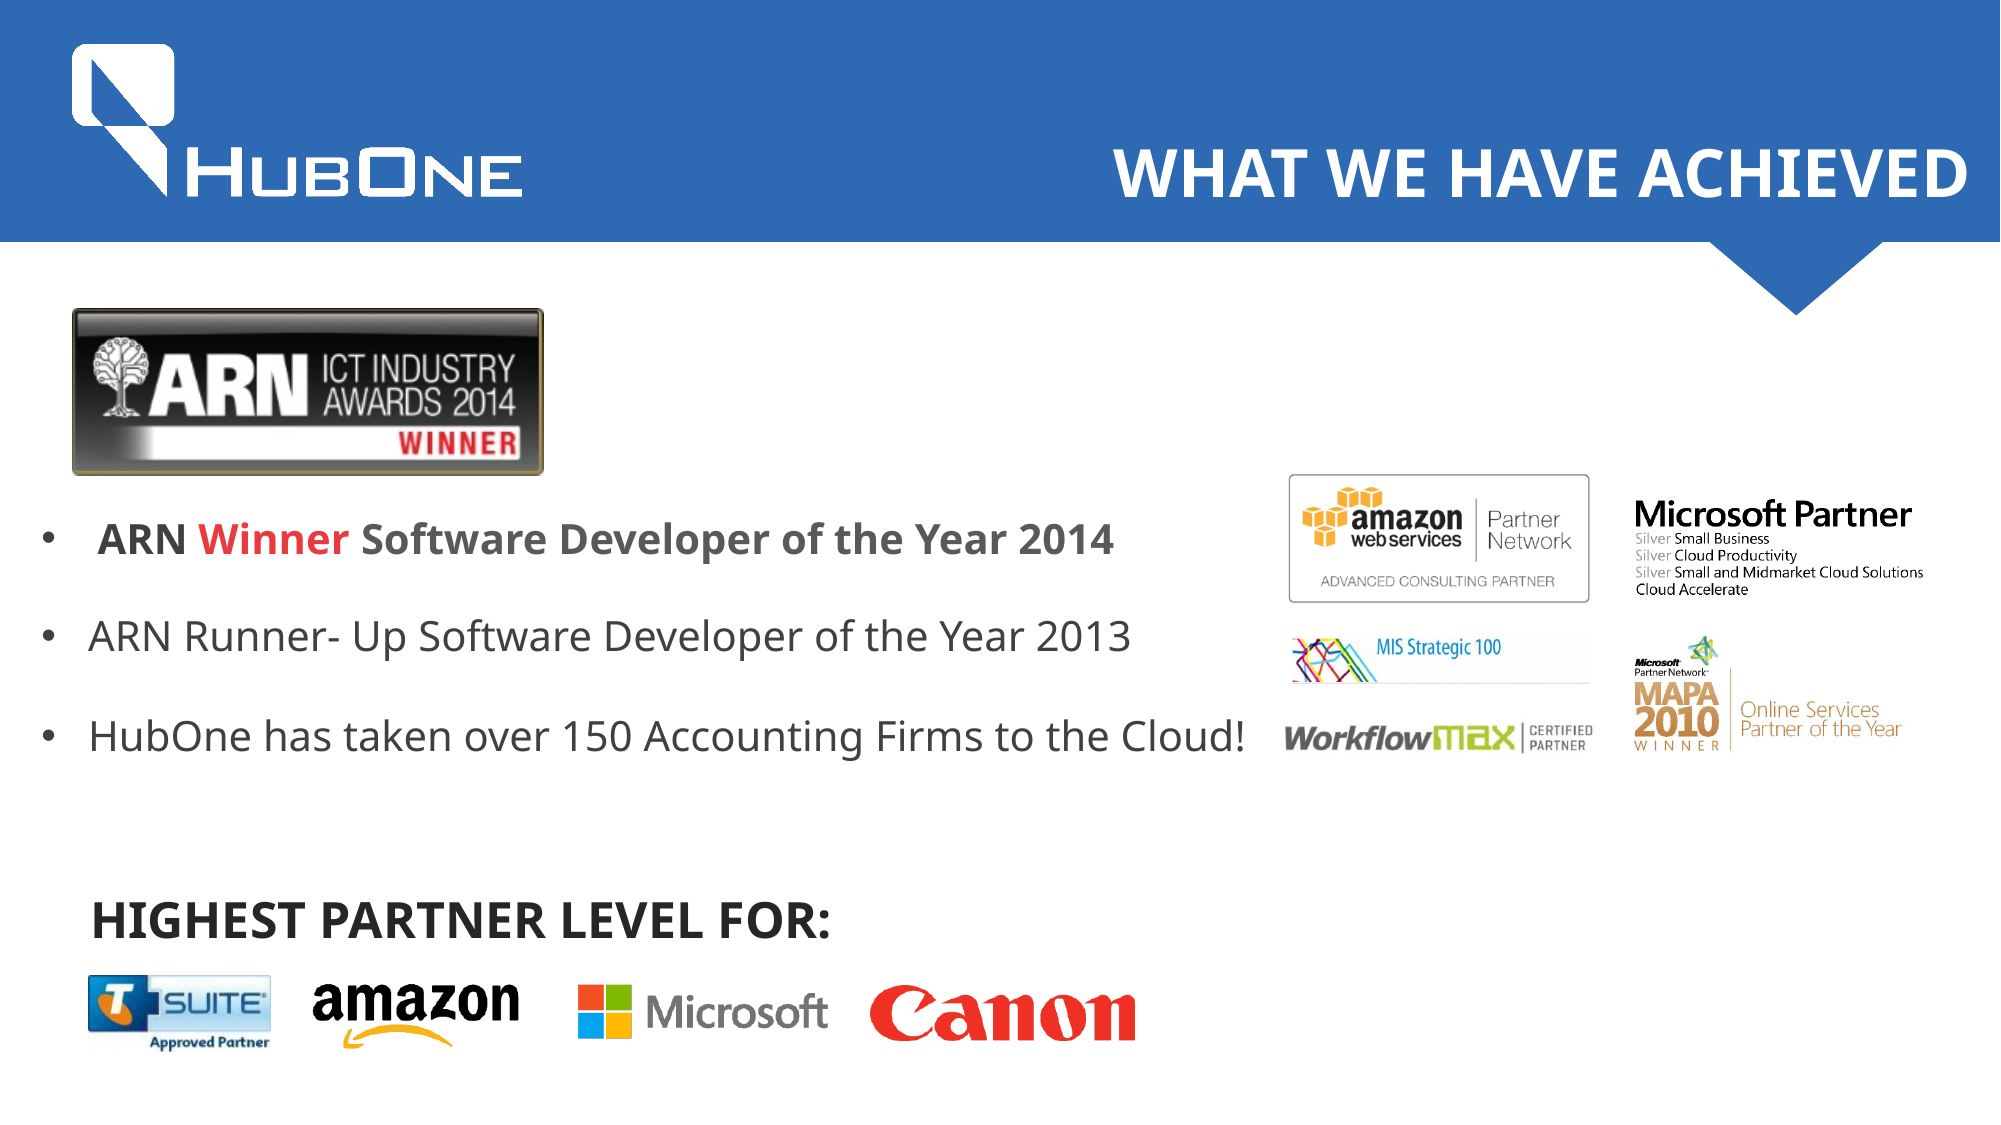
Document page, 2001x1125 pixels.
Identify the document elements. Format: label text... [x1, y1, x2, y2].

picture [1292, 637, 1591, 688]
picture [1634, 636, 1981, 786]
text_box ARN Runner- Up Software Developer of the Year 2013 HubOne has taken over 150 Accounting Firms to the Cloud! [26, 602, 1458, 818]
text_box HIGHEST PARTNER LEVEL FOR: [75, 881, 1140, 957]
text_box WHAT WE HAVE ACHIEVED [1099, 123, 2000, 218]
picture [1264, 701, 1613, 774]
picture [543, 952, 862, 1070]
picture [88, 975, 271, 1052]
text_box [0, 0, 2000, 317]
picture [312, 974, 521, 1058]
picture [870, 985, 1135, 1041]
text_box ARN Winner Software Developer of the Year 2014 [26, 505, 1144, 615]
picture [1287, 472, 1591, 604]
picture [72, 44, 522, 197]
picture [72, 308, 544, 476]
picture [1628, 491, 1931, 605]
